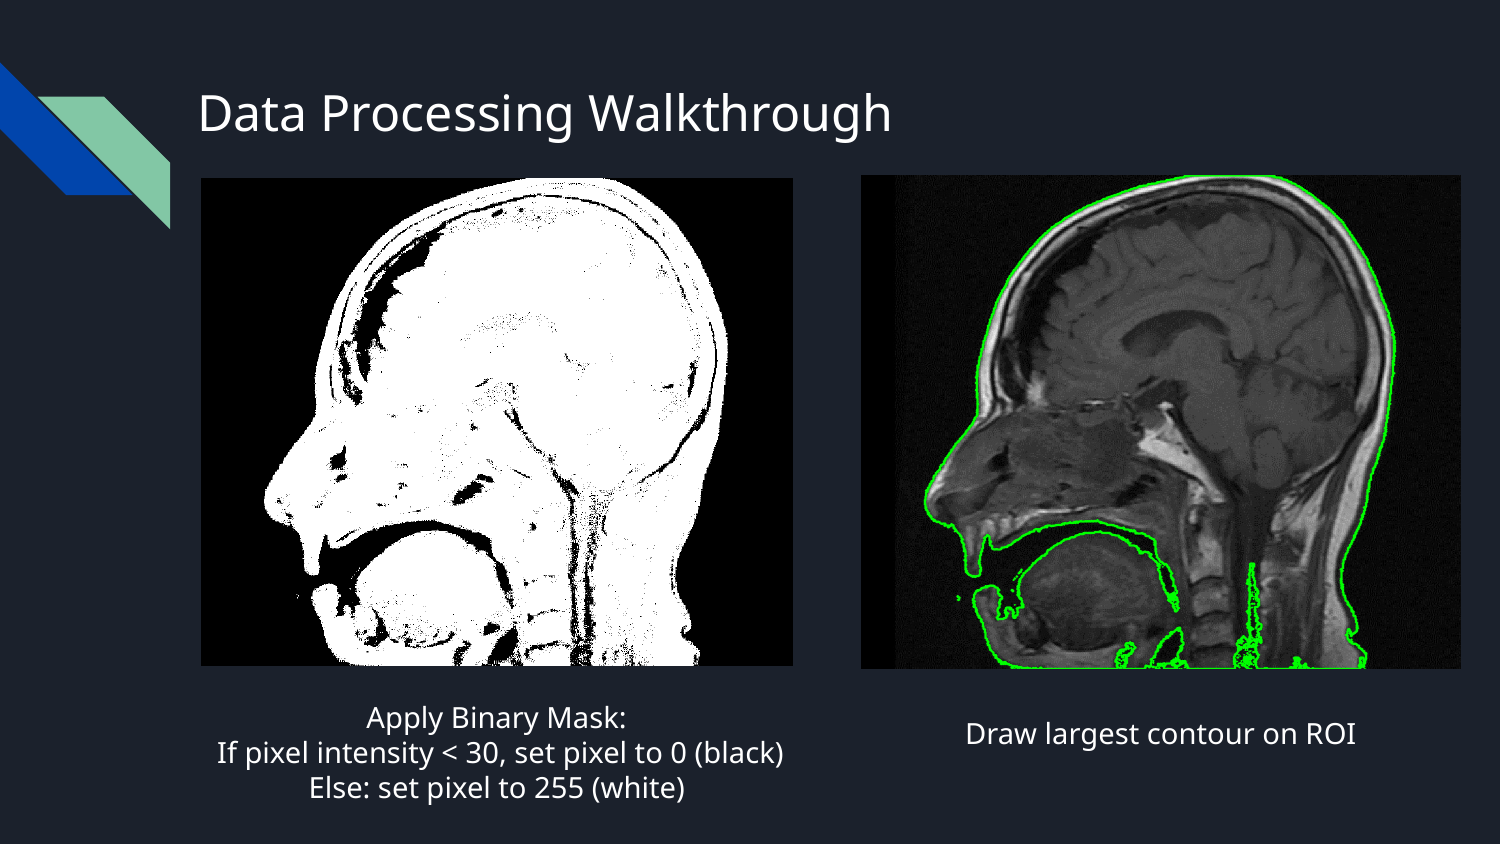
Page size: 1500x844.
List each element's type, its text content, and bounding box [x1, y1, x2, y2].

title Data Processing Walkthrough [182, 66, 1337, 216]
text_box Apply Binary Mask: If pixel intensity < 30, set pixel to 0 (black) Else: set pixel to 255 (white) [164, 684, 829, 820]
picture [861, 175, 1461, 669]
text_box Draw largest contour on ROI [828, 700, 1494, 766]
picture [201, 178, 793, 666]
